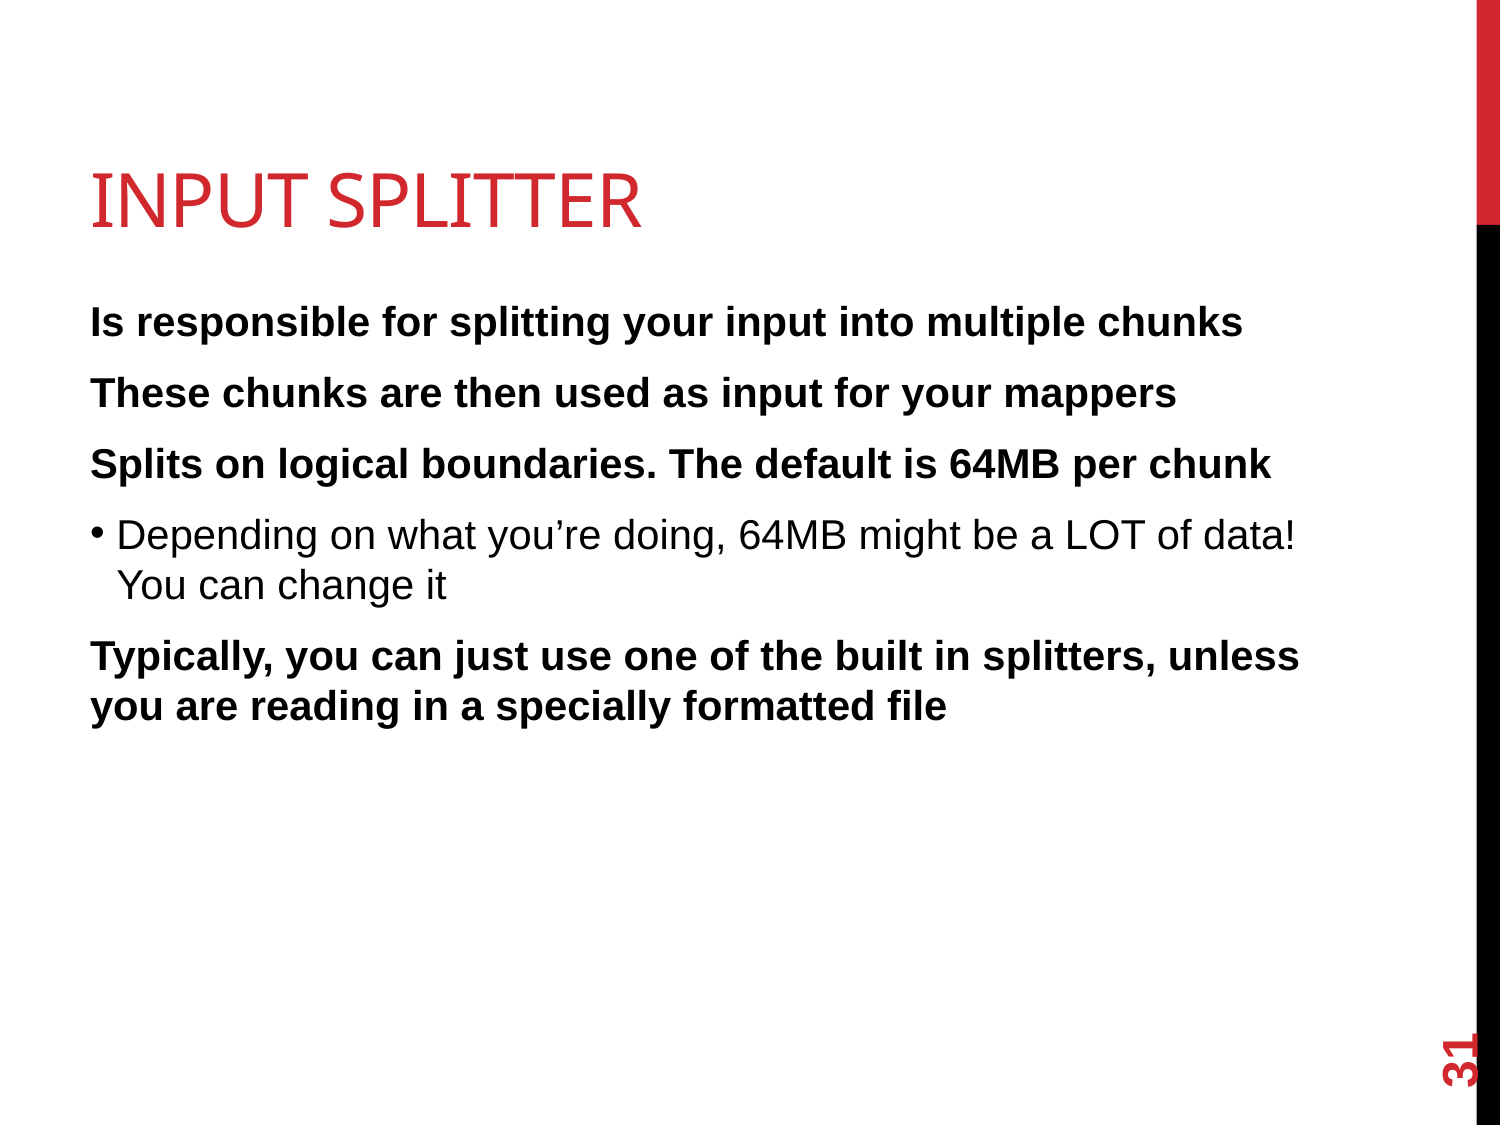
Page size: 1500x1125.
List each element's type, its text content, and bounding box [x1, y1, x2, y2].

slide_number 31 [1427, 887, 1488, 1104]
list Is responsible for splitting your input into multiple chunks These chunks are then used as input for your mappers Splits on logical boundaries. The default is 64MB per chunk Depending on what you’re doing, 64MB might be a LOT of data! You can change it Typically, you can just use one of the built in splitters, unless you are reading in a specially formatted file [75, 287, 1325, 1005]
title Input Splitter [75, 25, 1025, 250]
